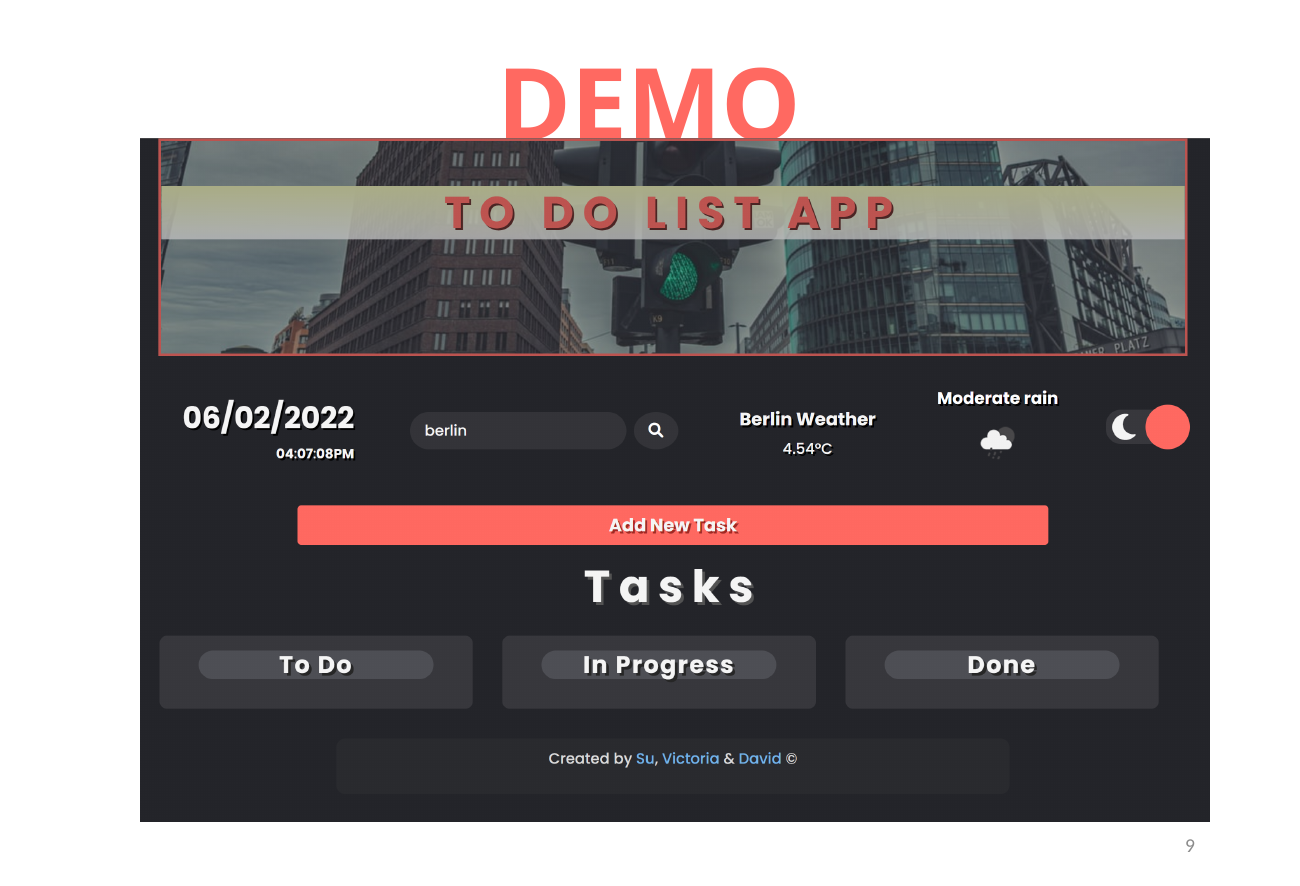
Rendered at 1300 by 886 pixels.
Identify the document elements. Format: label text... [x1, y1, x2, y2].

picture [140, 138, 1210, 822]
slide_number 9 [917, 822, 1210, 869]
title DEMO [0, 67, 1300, 150]
